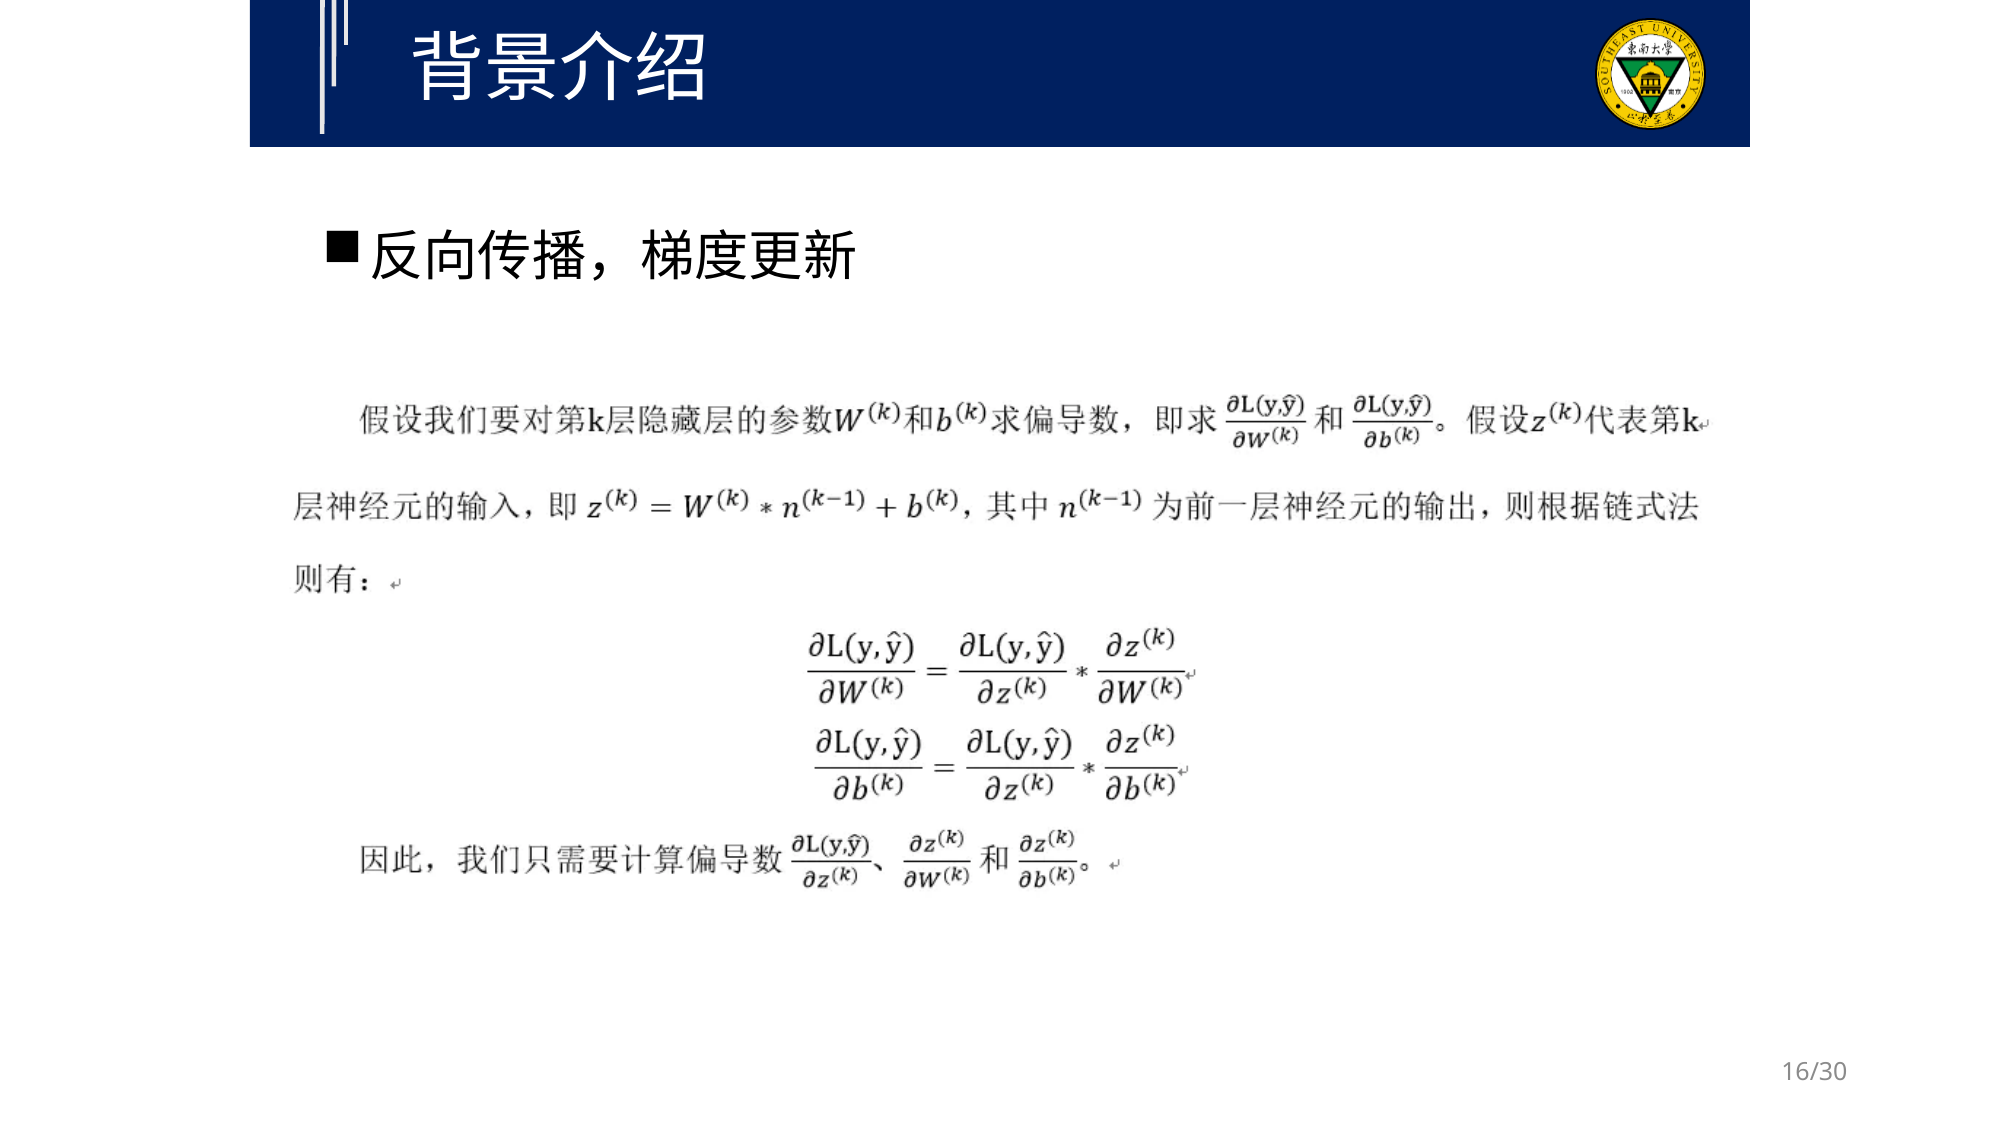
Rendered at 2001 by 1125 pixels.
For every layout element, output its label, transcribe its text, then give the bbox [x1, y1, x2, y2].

slide_number 16/30 [1412, 1042, 1863, 1103]
picture [1595, 18, 1707, 130]
picture [249, 389, 1824, 912]
text_box [249, 0, 1751, 148]
text_box 背景介绍 [394, 11, 850, 117]
text_box 反向传播，梯度更新 [307, 213, 1492, 294]
